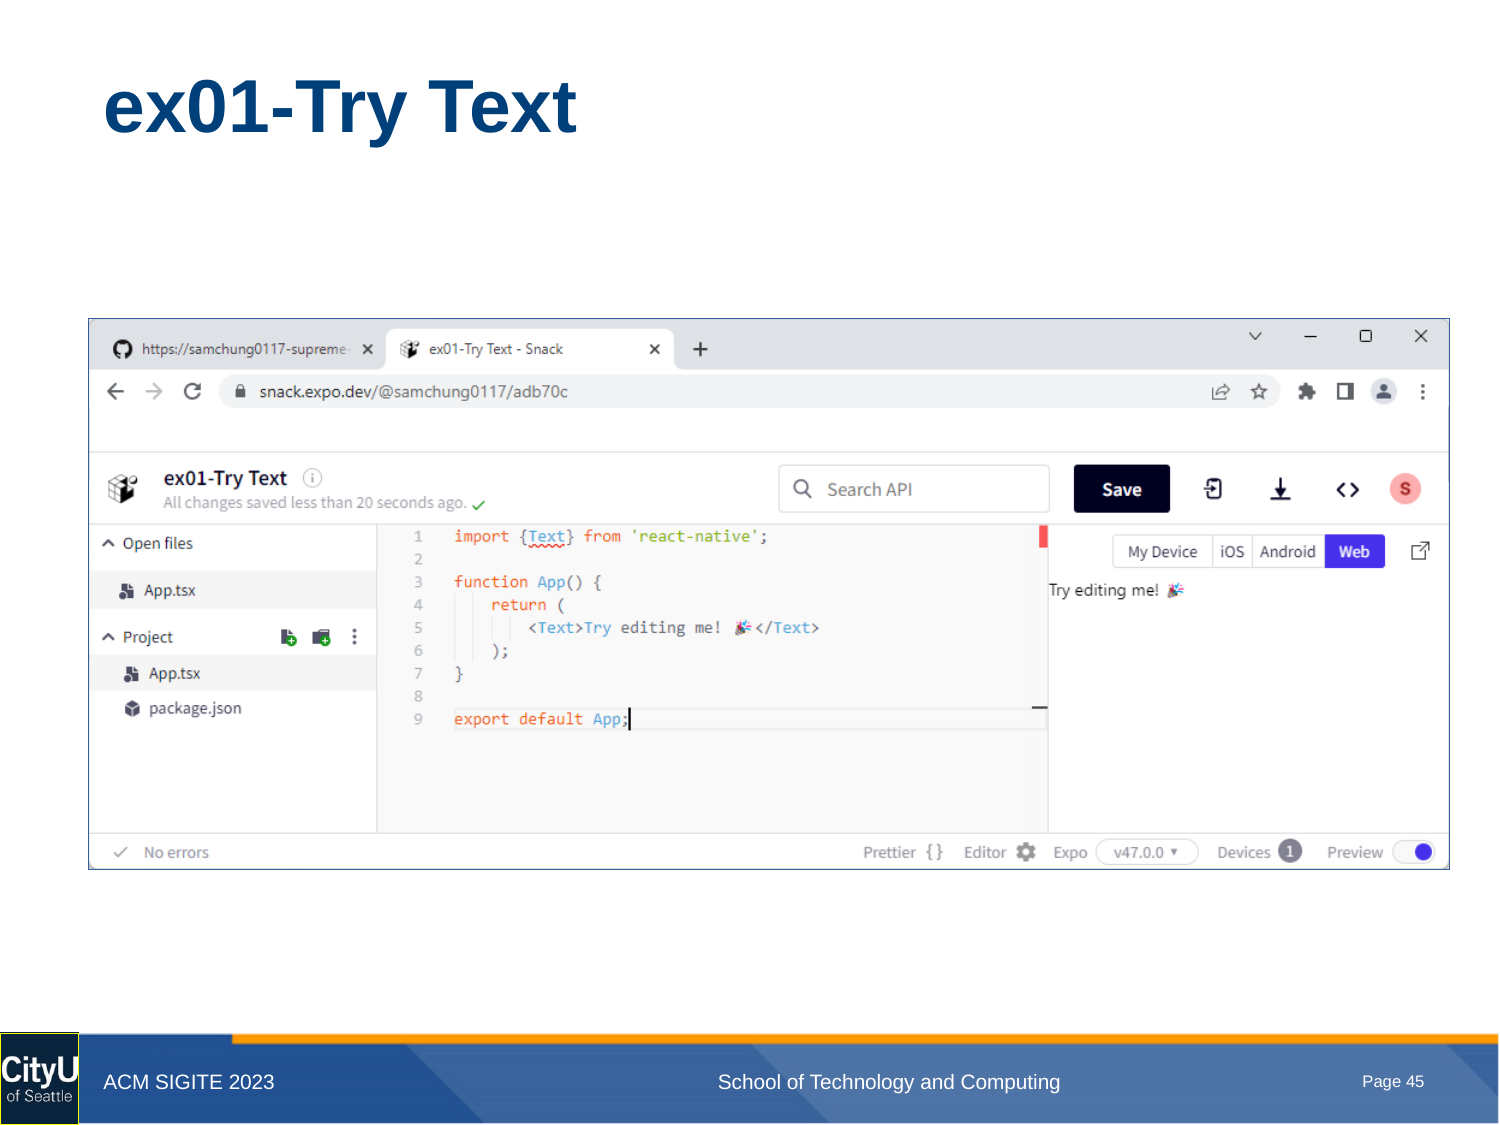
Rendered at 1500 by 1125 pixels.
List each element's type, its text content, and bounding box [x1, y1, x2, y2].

title ex01-Try Text [88, 49, 1451, 213]
picture [0, 1032, 1500, 1125]
picture [88, 317, 1451, 870]
picture [1, 1034, 78, 1124]
